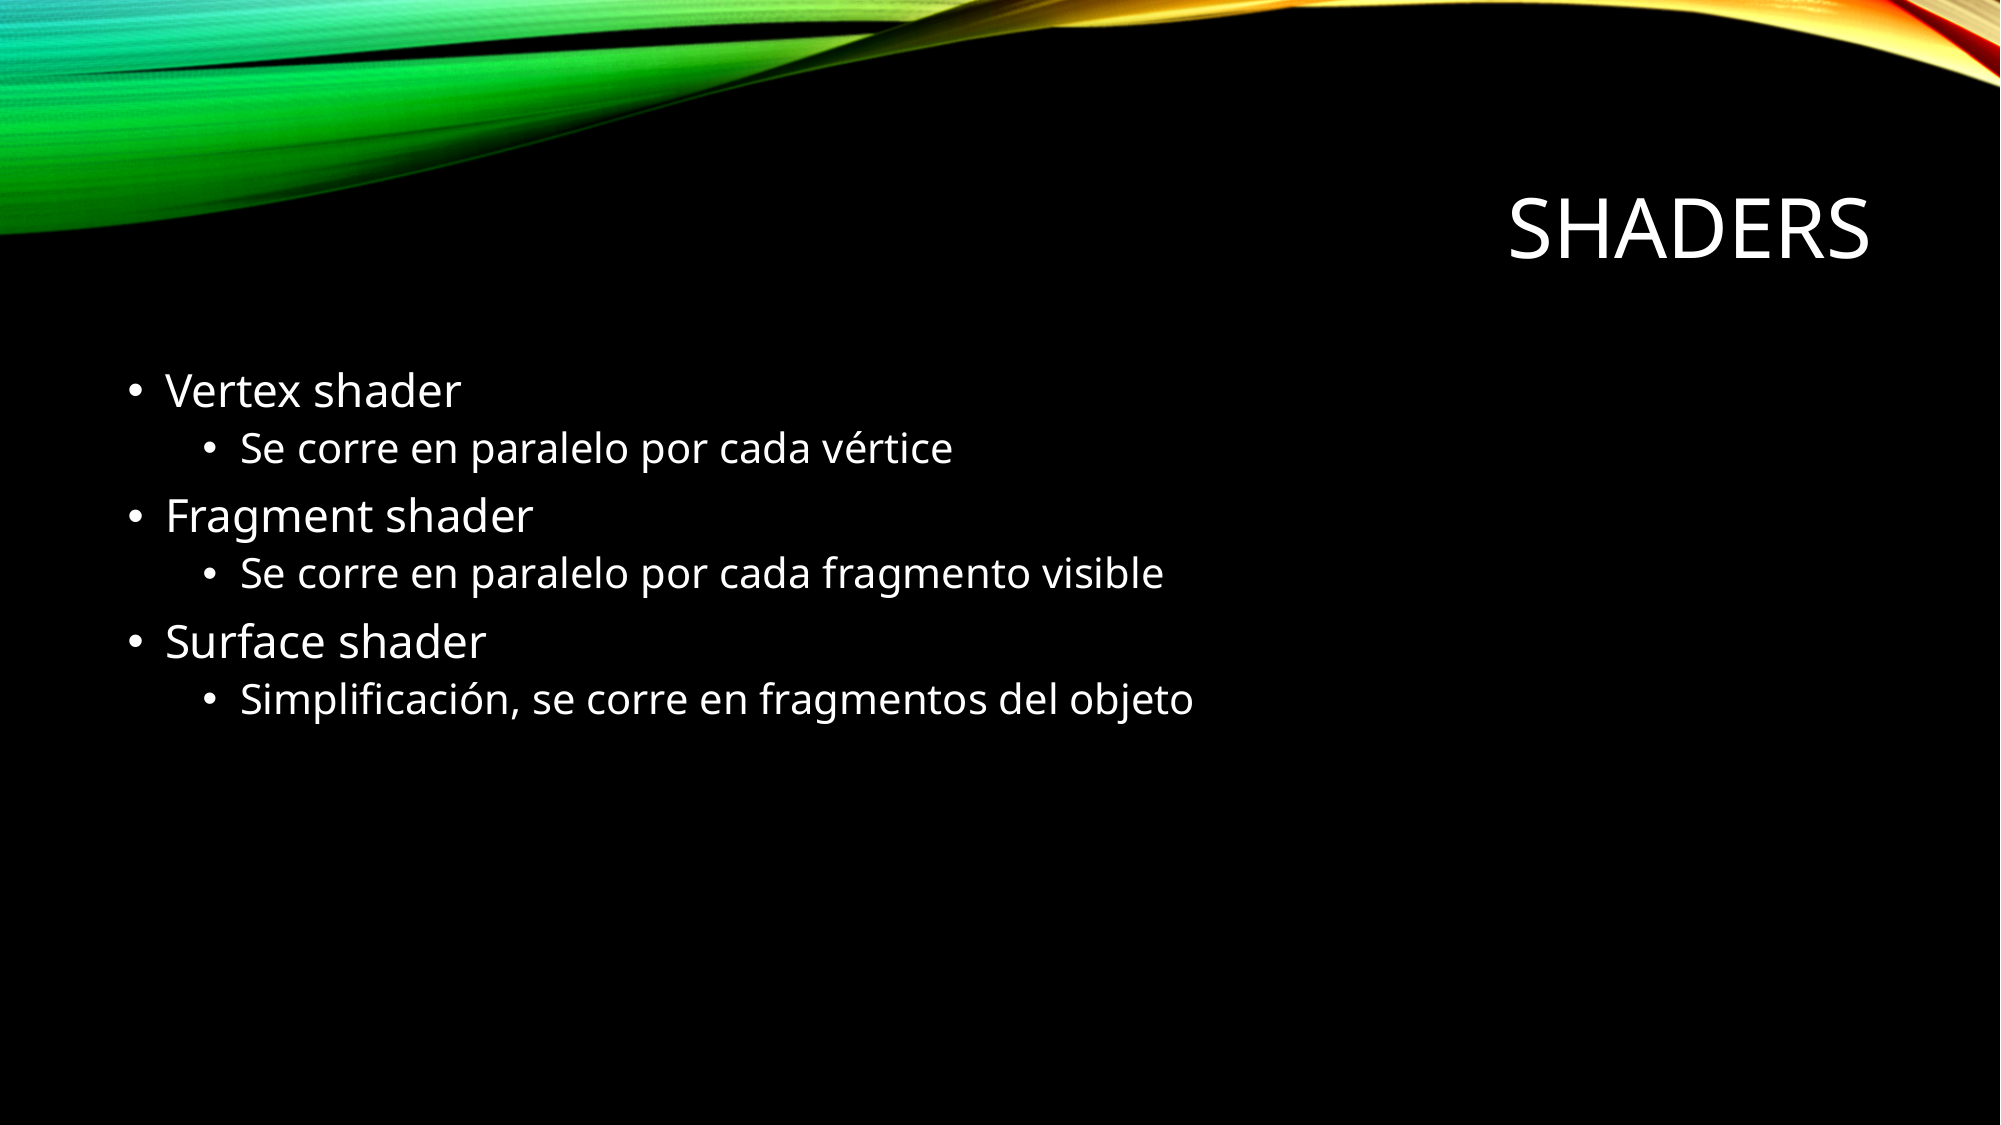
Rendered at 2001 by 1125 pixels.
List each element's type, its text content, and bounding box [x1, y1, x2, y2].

list Vertex shader Se corre en paralelo por cada vértice Fragment shader Se corre en paralelo por cada fragmento visible Surface shader Simplificación, se corre en fragmentos del objeto [112, 360, 1888, 1021]
title shaders [474, 125, 1888, 338]
picture [0, 0, 2000, 237]
